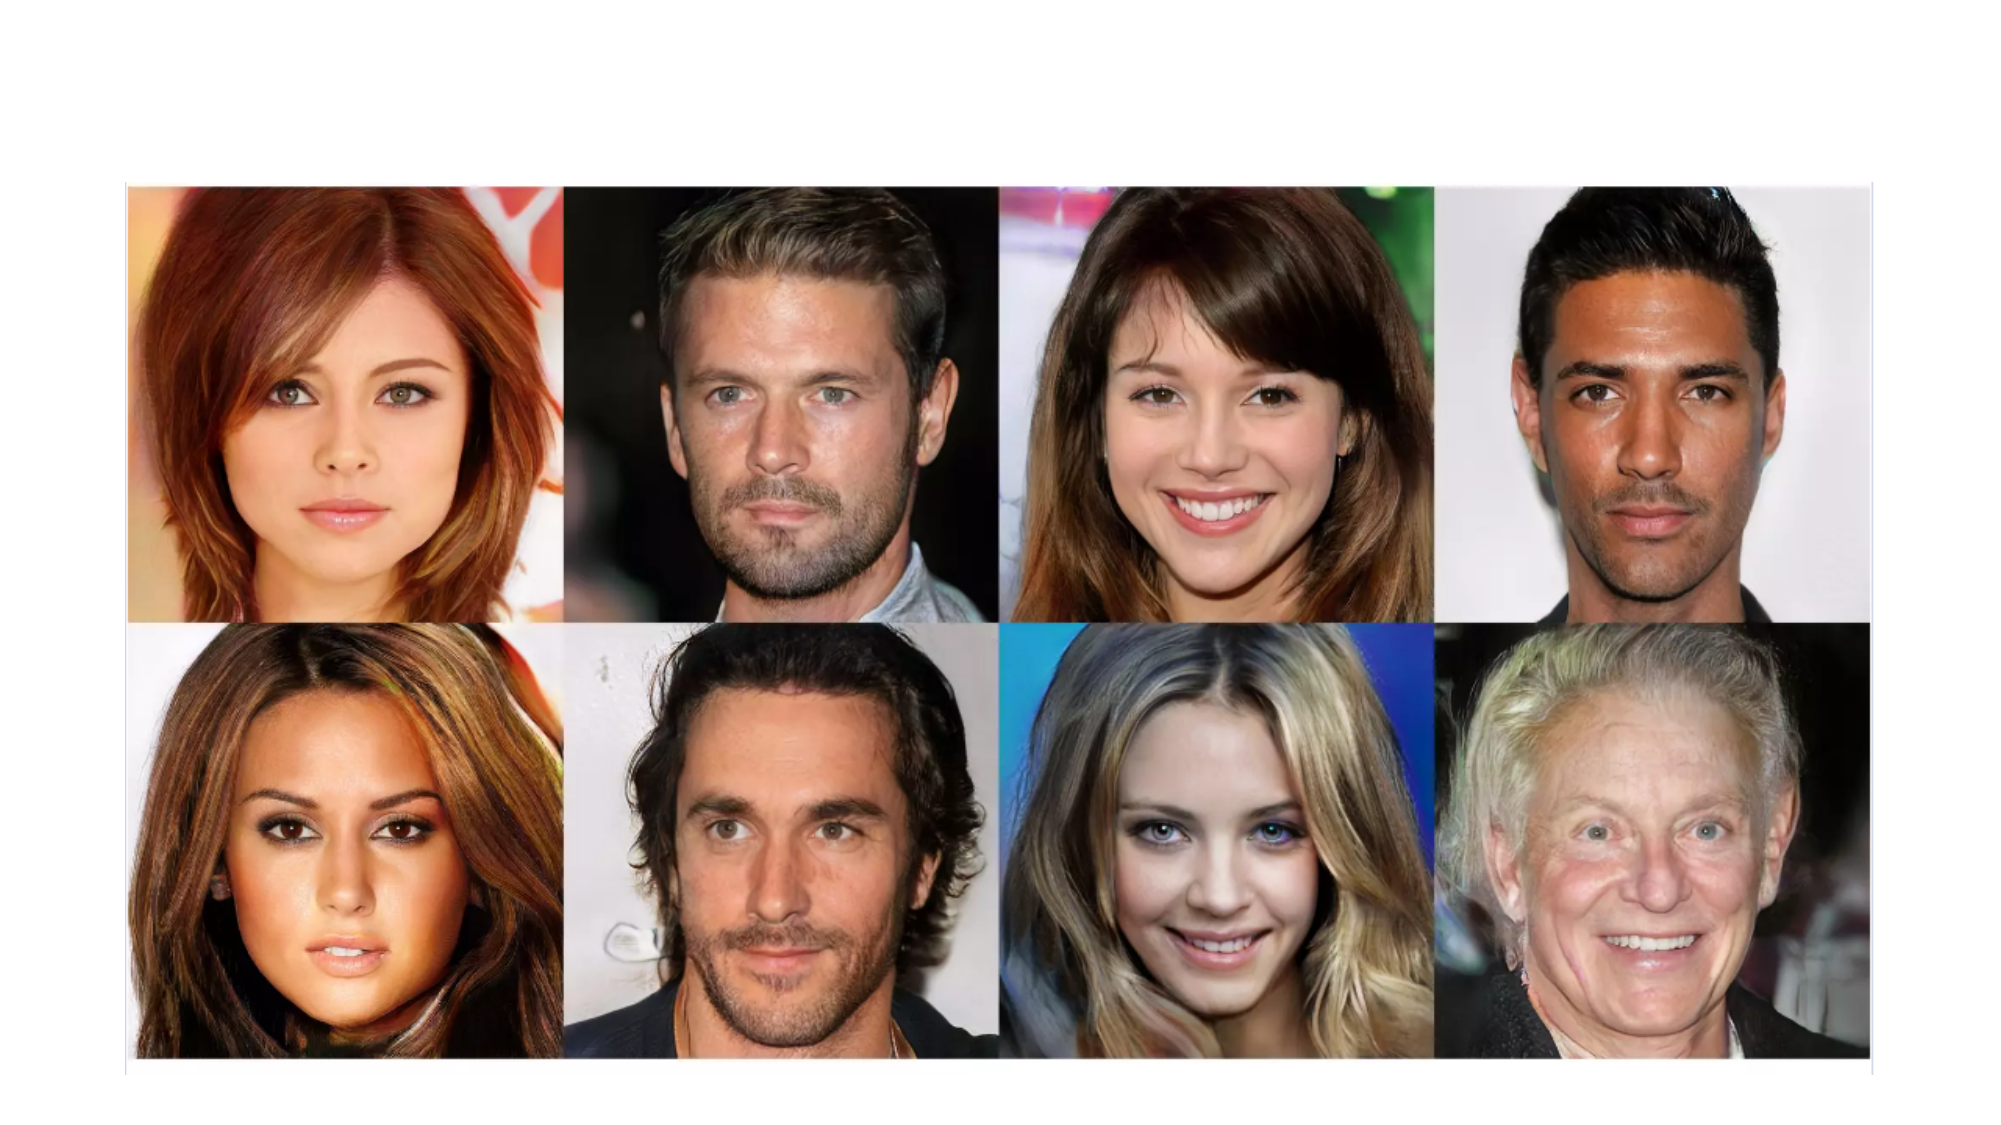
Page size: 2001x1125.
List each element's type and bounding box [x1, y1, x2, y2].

picture [125, 182, 1875, 1075]
